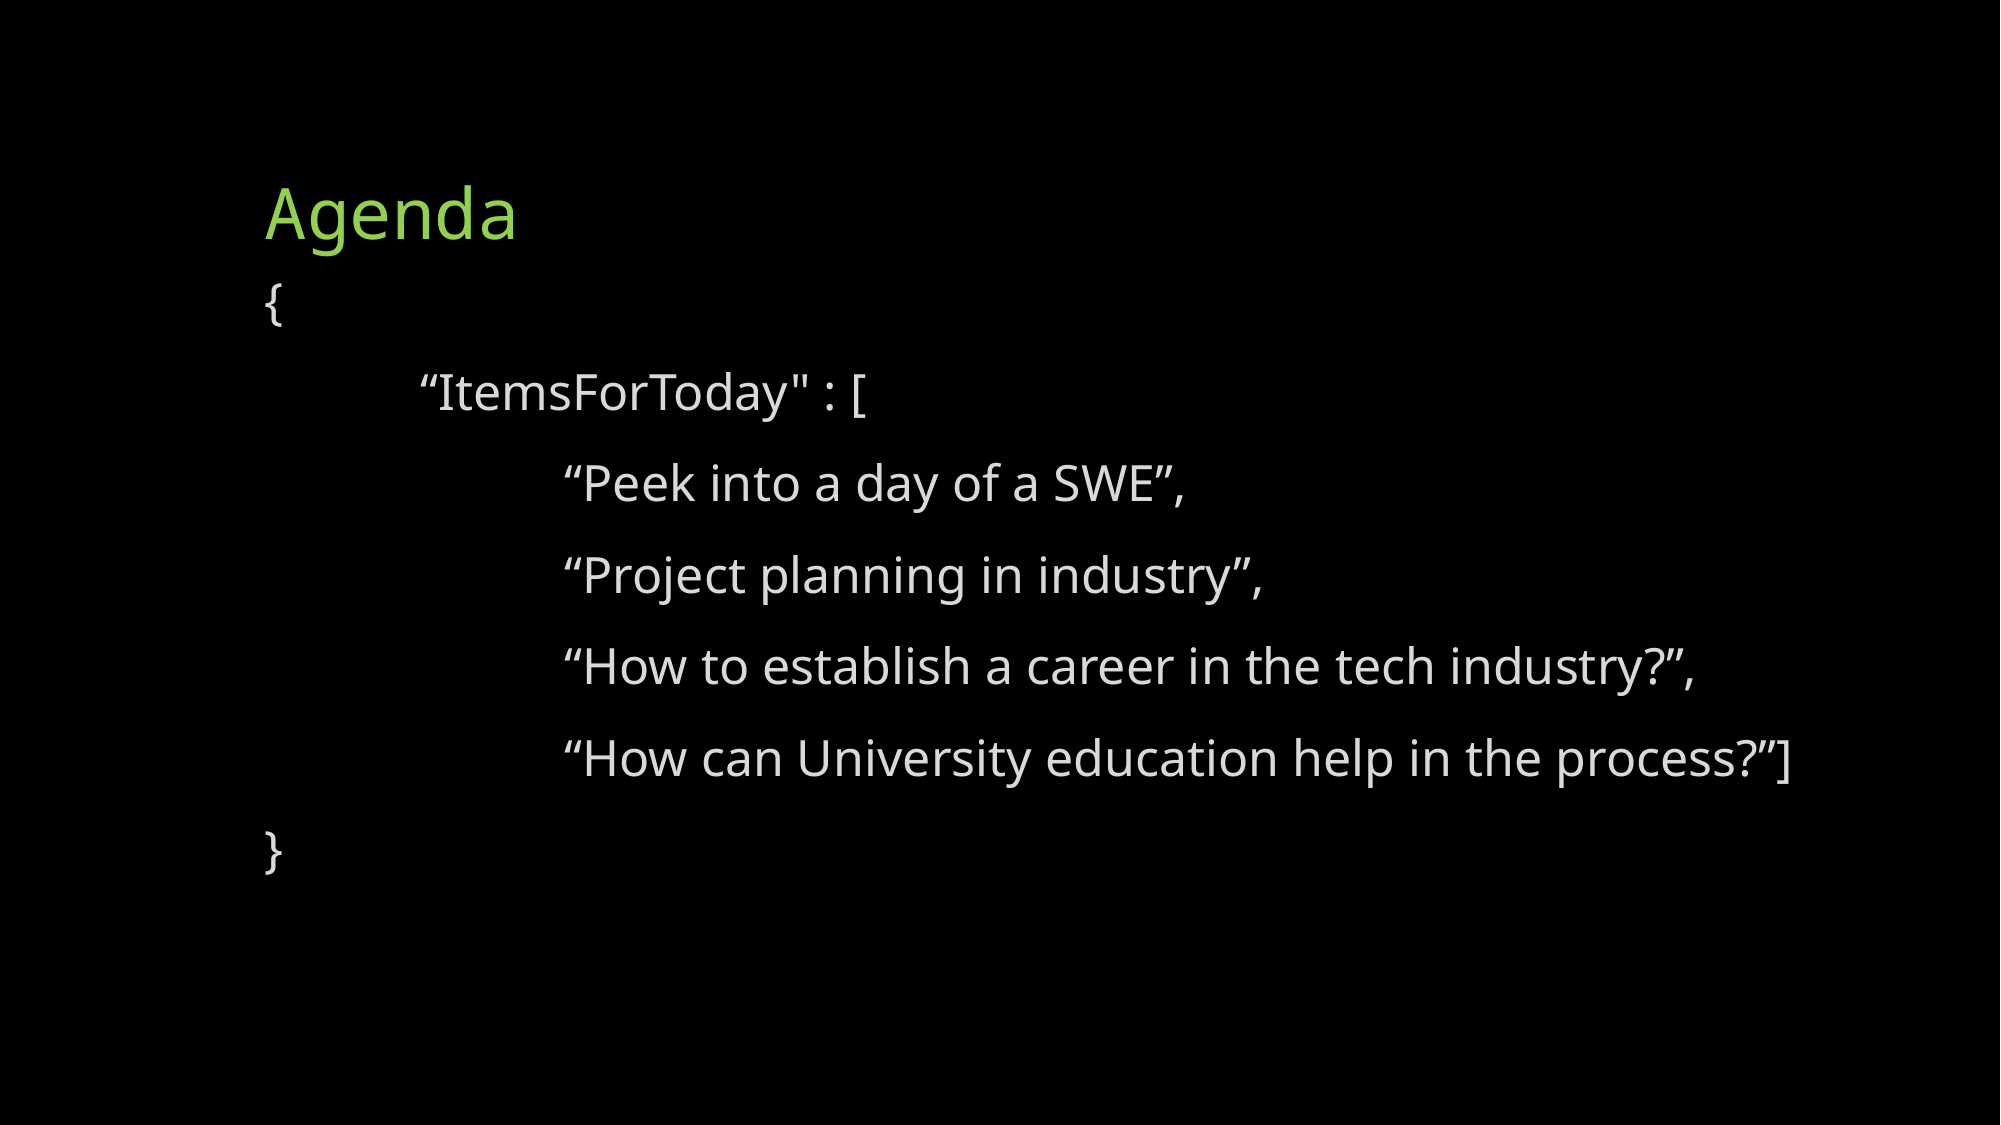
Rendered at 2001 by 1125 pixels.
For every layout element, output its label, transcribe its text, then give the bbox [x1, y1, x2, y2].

text_box { “ItemsForToday" : [ “Peek into a day of a SWE”, “Project planning in industry”, “How to establish a career in the tech industry?”, “How can University education help in the process?”] } [249, 262, 1926, 947]
title Agenda [249, 75, 1750, 262]
